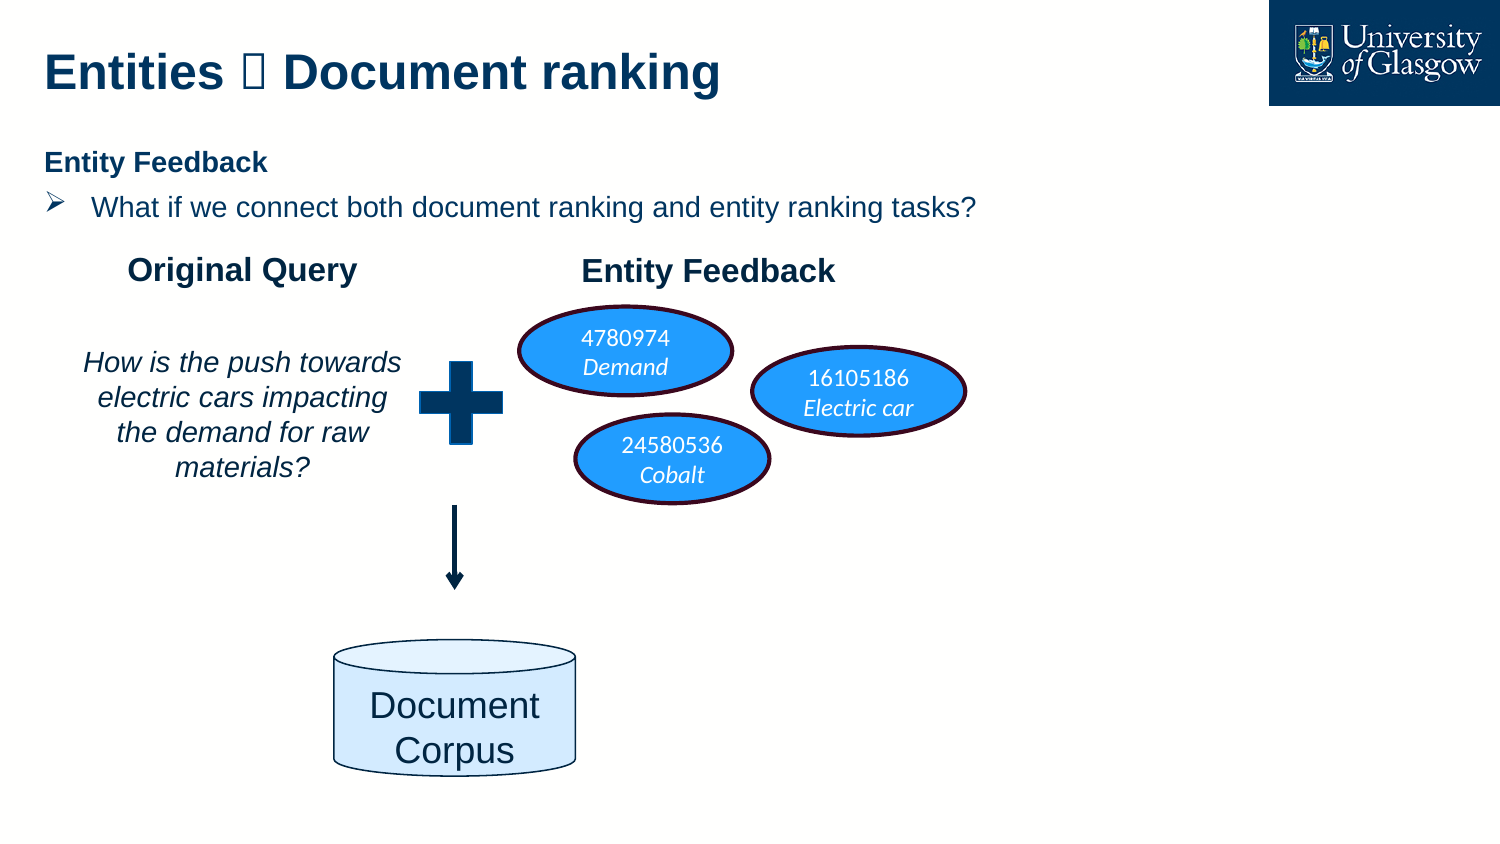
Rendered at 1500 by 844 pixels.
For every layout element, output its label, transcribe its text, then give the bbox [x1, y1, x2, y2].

text_box Entity Feedback [561, 241, 857, 297]
text_box How is the push towards electric cars impacting the demand for raw materials? [65, 336, 420, 491]
text_box 24580536 Cobalt [573, 412, 772, 506]
text_box Document Corpus [333, 639, 576, 777]
text_box 16105186 Electric car [750, 344, 968, 438]
text_box Entity Feedback What if we connect both document ranking and entity ranking tasks? [29, 135, 1459, 277]
text_box Entities  Document ranking [29, 32, 1264, 107]
text_box 4780974 Demand [517, 304, 735, 398]
text_box Original Query [107, 240, 379, 296]
picture [1269, 0, 1500, 145]
text_box [419, 361, 503, 444]
